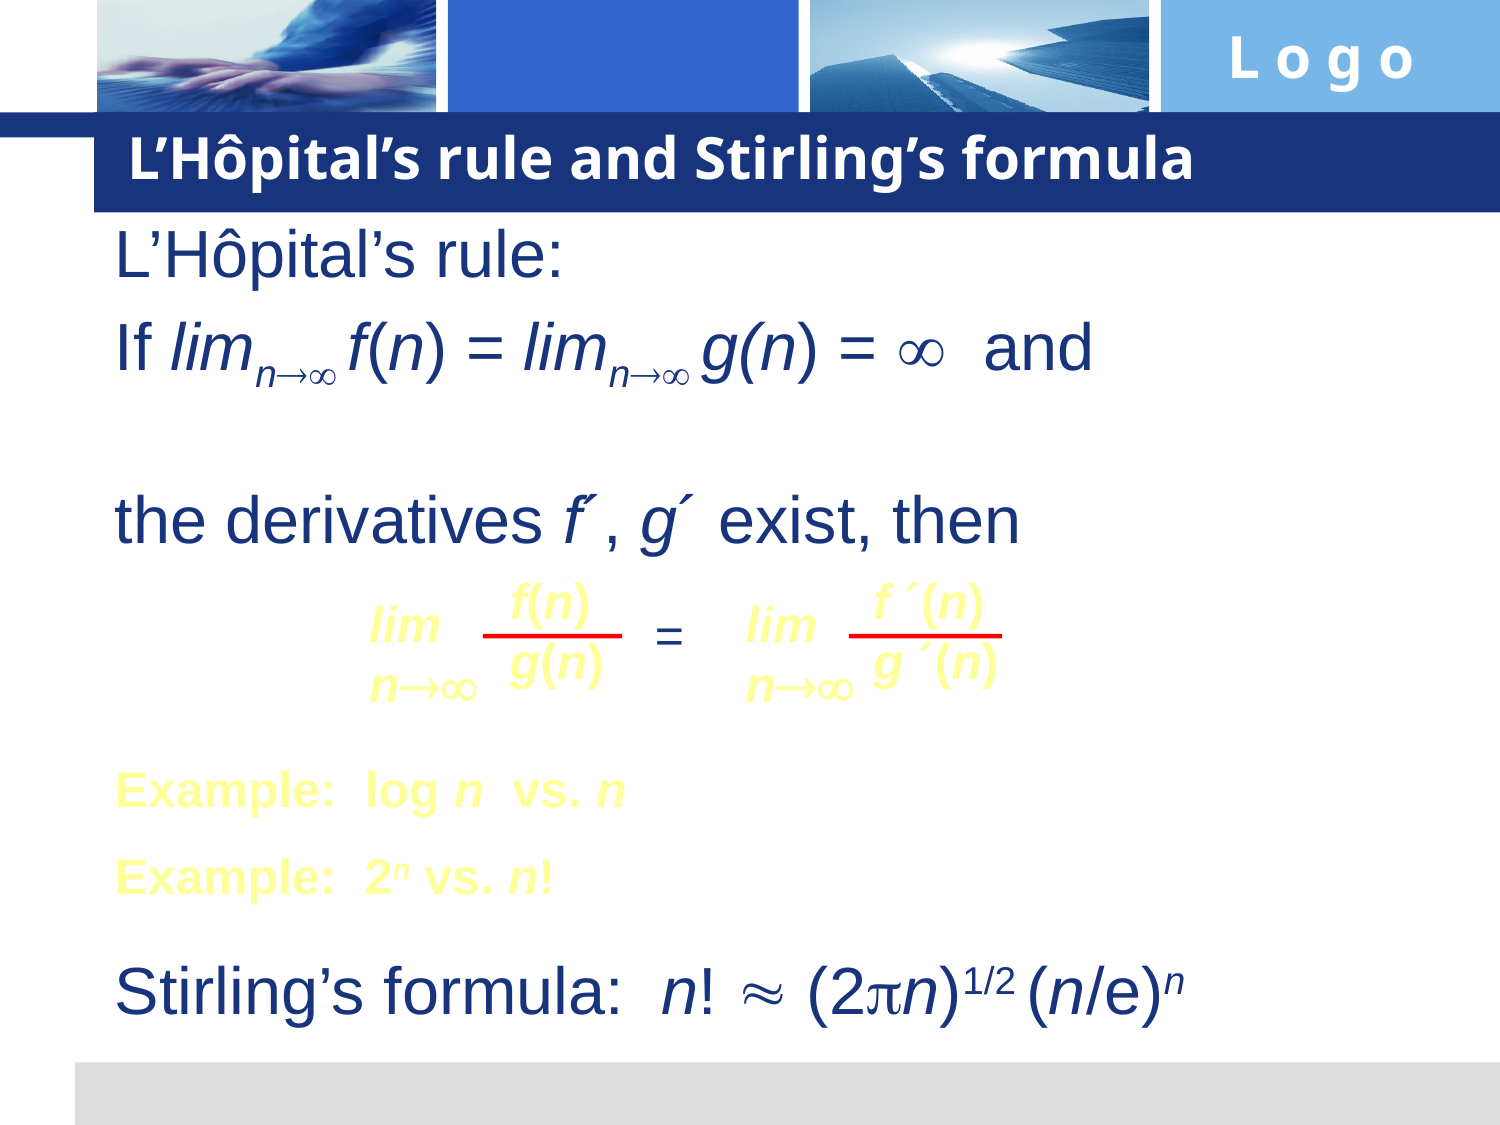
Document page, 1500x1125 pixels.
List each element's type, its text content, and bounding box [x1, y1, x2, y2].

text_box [349, 562, 1019, 722]
list L’Hôpital’s rule: If limn f(n) = limn g(n) =  and the derivatives f´, g´ exist, then Stirling’s formula: n!  (2n)1/2 (n/e)n [99, 212, 1463, 1013]
title L’Hôpital’s rule and Stirling’s formula [112, 99, 1500, 213]
text_box Example: 2n vs. n! [99, 837, 638, 913]
text_box Example: log n vs. n [99, 749, 725, 825]
picture [97, 0, 437, 112]
picture [810, 0, 1150, 99]
